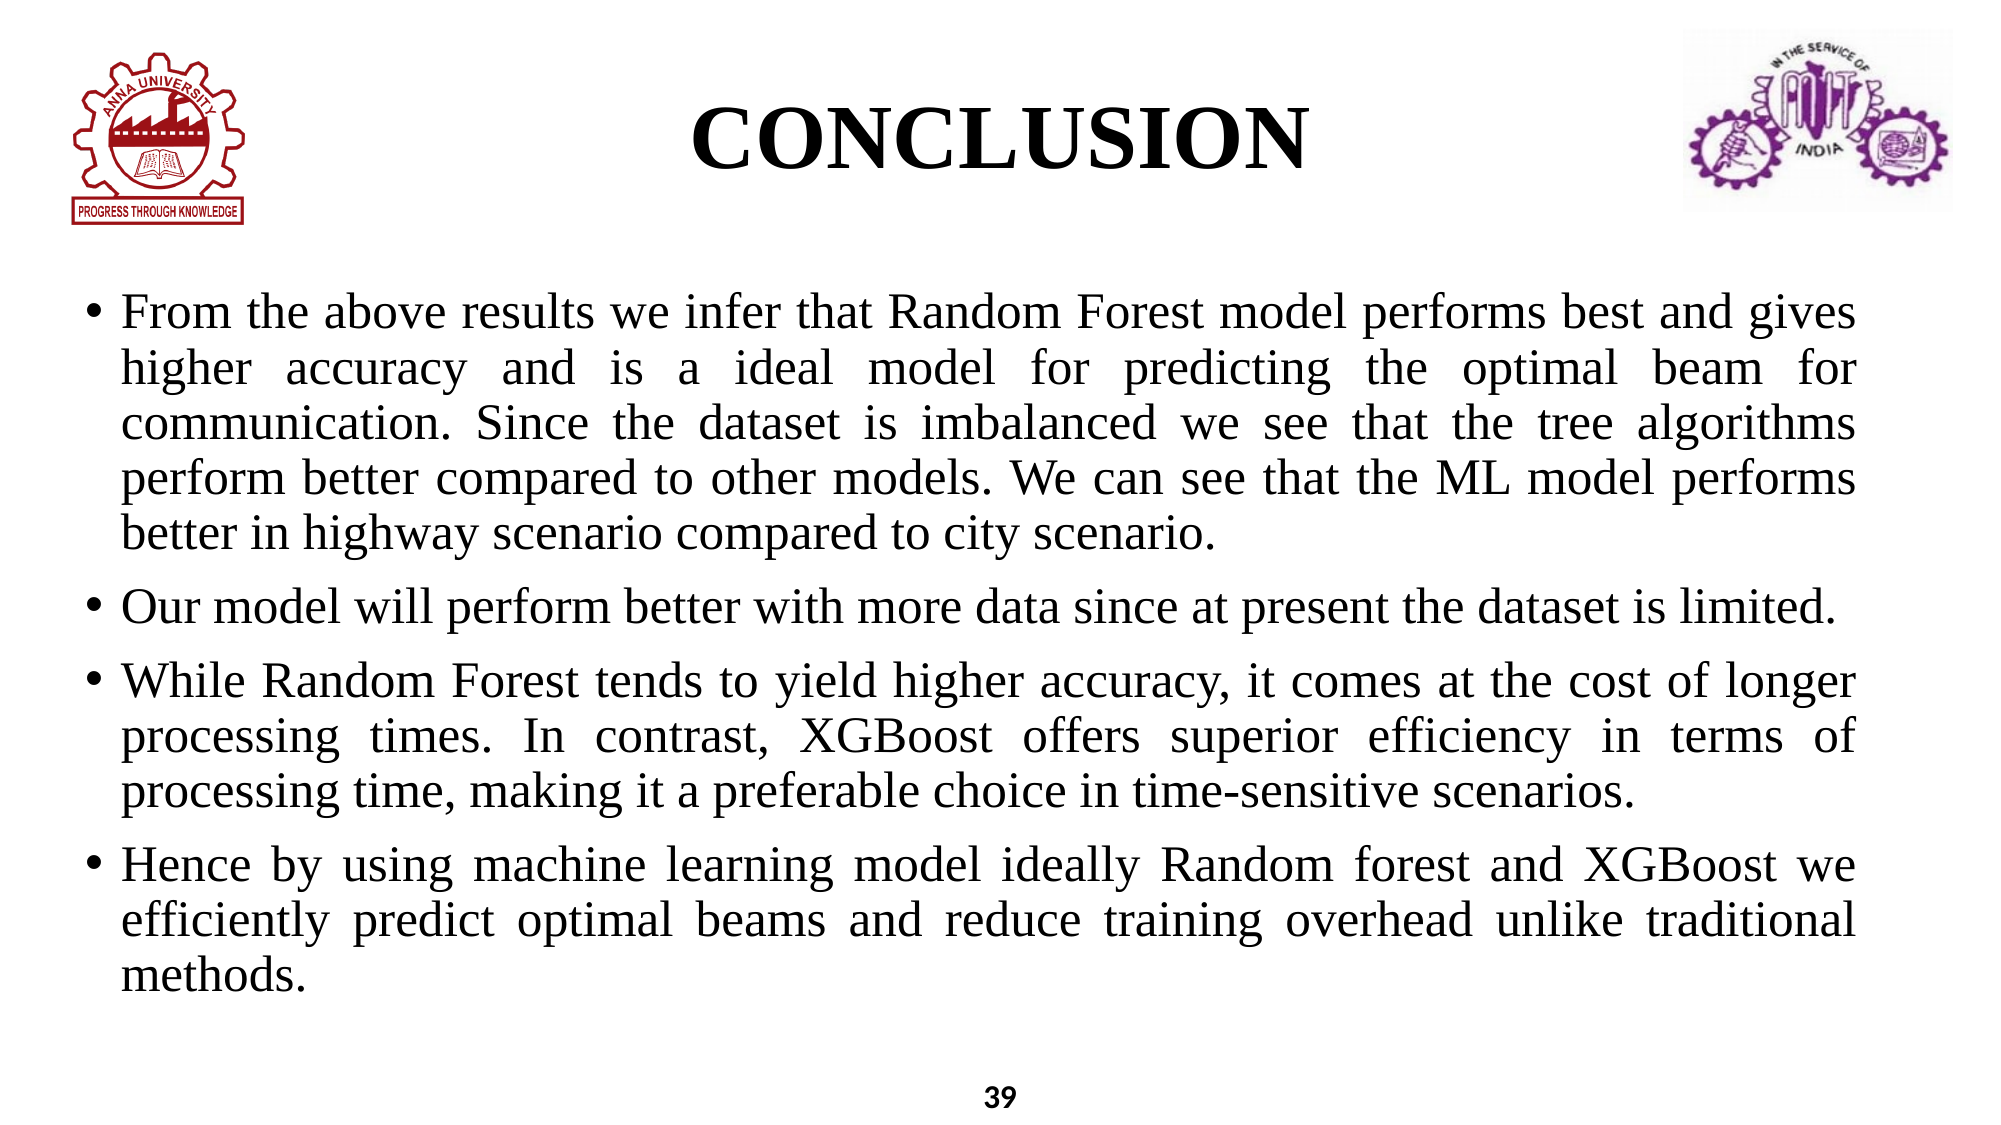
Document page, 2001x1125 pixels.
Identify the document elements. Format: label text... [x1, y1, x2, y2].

title CONCLUSION [0, 0, 2000, 278]
picture [1683, 28, 1953, 212]
list From the above results we infer that Random Forest model performs best and gives higher accuracy and is a ideal model for predicting the optimal beam for communication. Since the dataset is imbalanced we see that the tree algorithms perform better compared to other models. We can see that the ML model performs better in highway scenario compared to city scenario. Our model will perform better with more data since at present the dataset is limited. While Random Forest tends to yield higher accuracy, it comes at the cost of longer processing times. In contrast, XGBoost offers superior efficiency in terms of processing time, making it a preferable choice in time-sensitive scenarios. Hence by using machine learning model ideally Random forest and XGBoost we efficiently predict optimal beams and reduce training overhead unlike traditional methods. [70, 277, 1874, 1065]
picture [70, 51, 246, 226]
slide_number 39 [0, 1065, 2000, 1125]
